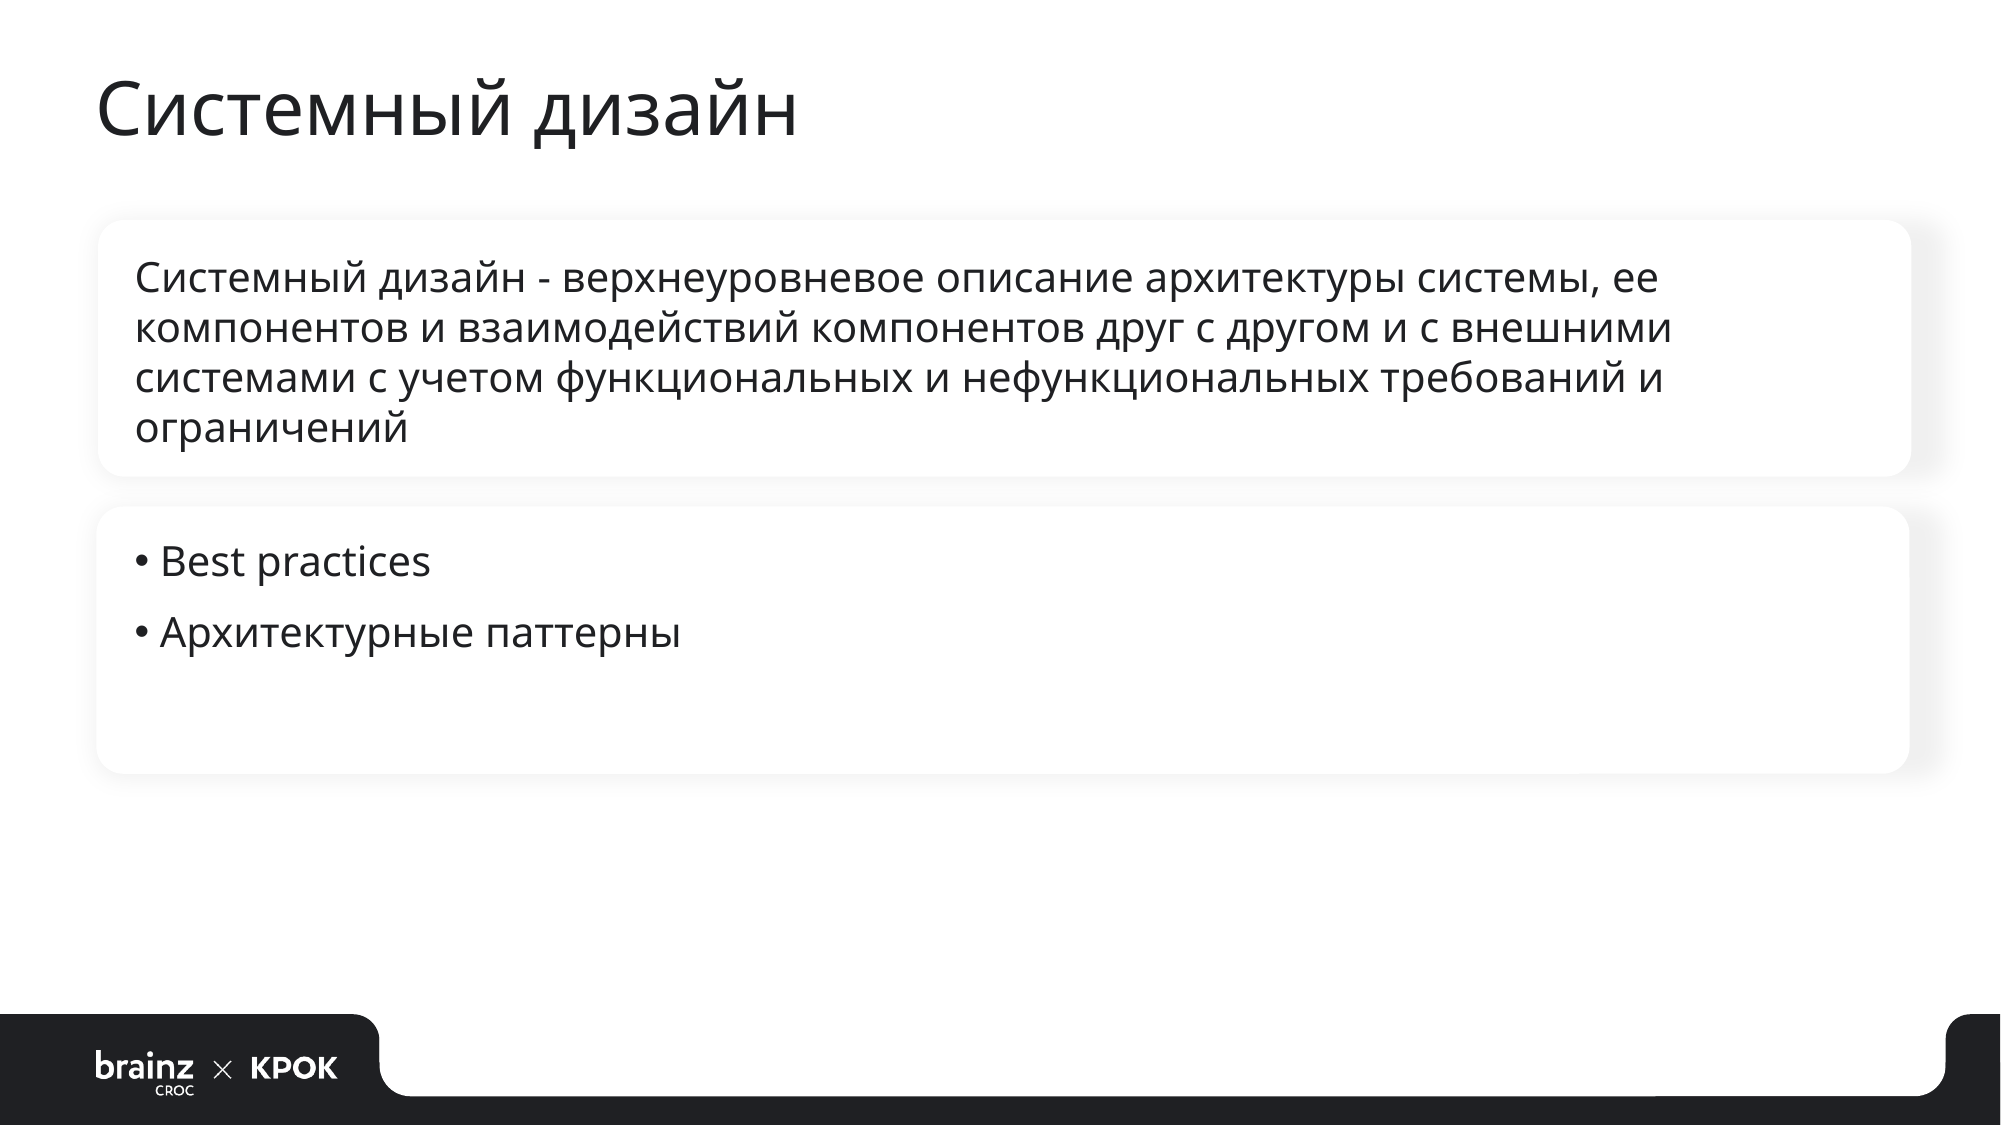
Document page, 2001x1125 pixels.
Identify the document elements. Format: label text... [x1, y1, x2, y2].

text_box [95, 505, 1911, 775]
text_box [96, 218, 1913, 478]
text_box Системный дизайн - верхнеуровневое описание архитектуры системы, ее компонентов и взаимодействий компонентов друг с другом и с внешними системами с учетом функциональных и нефункциональных требований и ограничений [119, 242, 1848, 458]
picture [96, 1050, 338, 1096]
text_box Best practices Архитектурные паттерны [119, 527, 1848, 664]
title Системный дизайн [80, 58, 1806, 164]
